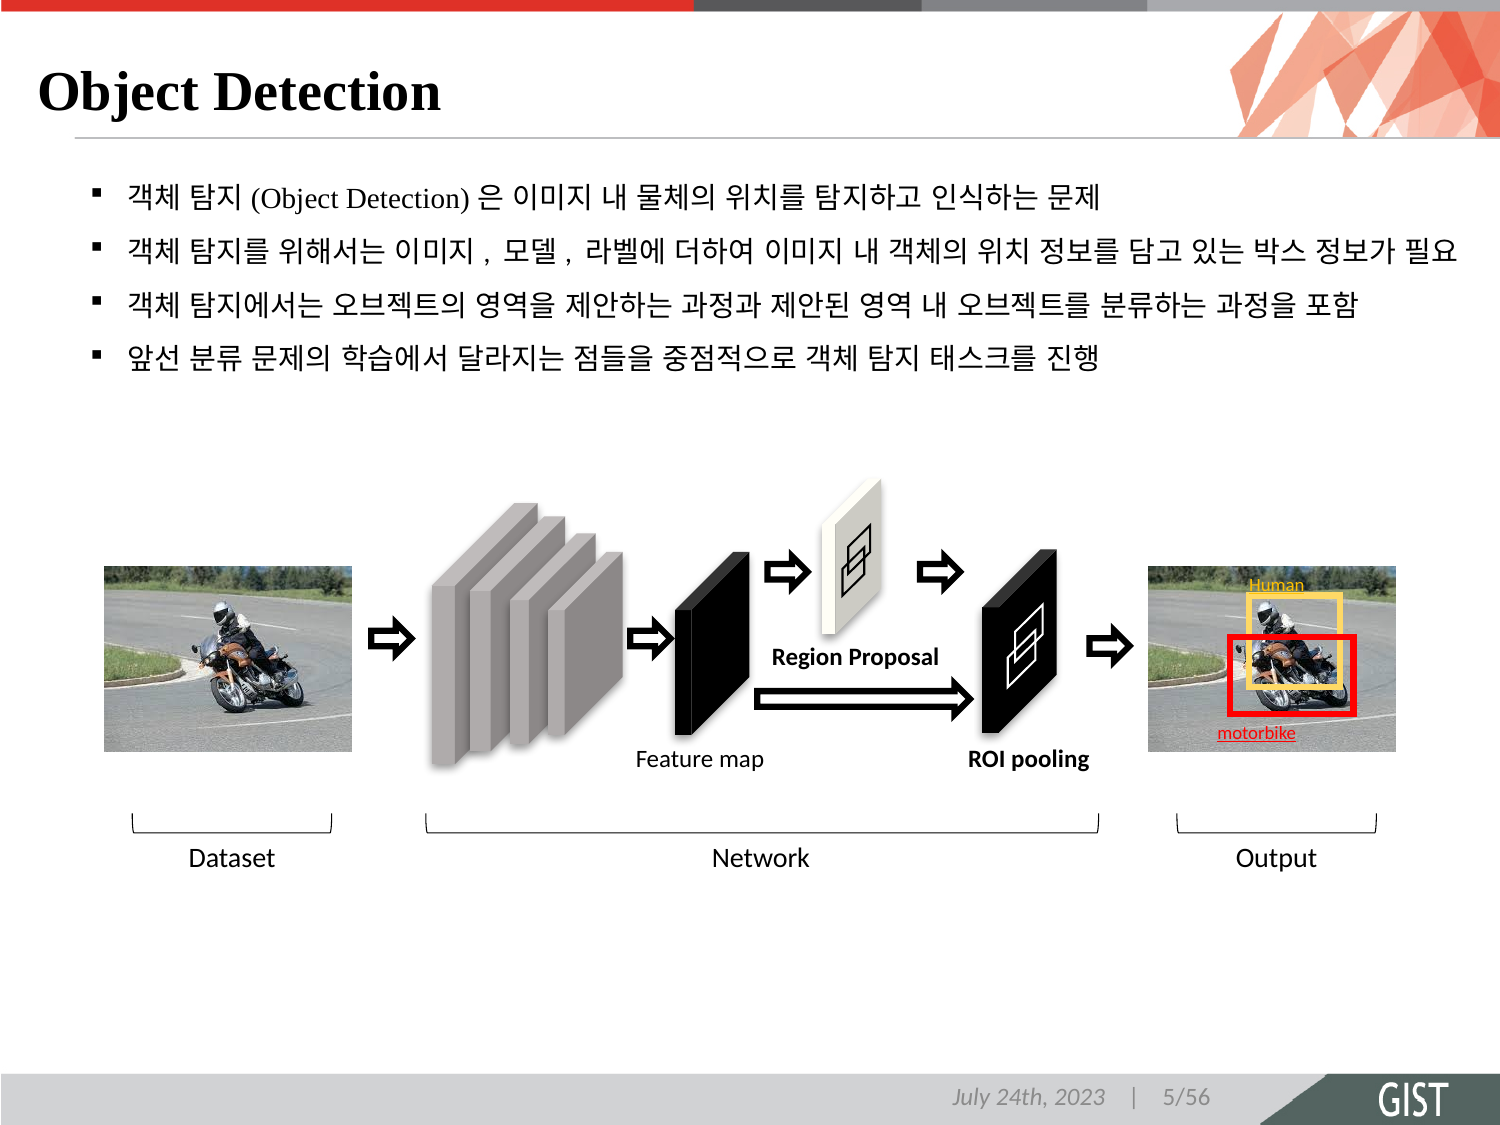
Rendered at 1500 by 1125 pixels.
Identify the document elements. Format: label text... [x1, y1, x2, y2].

picture [0, 0, 1500, 171]
title Object Detection [22, 47, 1478, 137]
list 객체 탐지(Object Detection)은 이미지 내 물체의 위치를 탐지하고 인식하는 문제 객체 탐지를 위해서는 이미지, 모델, 라벨에 더하여 이미지 내 객체의 위치 정보를 담고 있는 박스 정보가 필요 객체 탐지에서는 오브젝트의 영역을 제안하는 과정과 제안된 영역 내 오브젝트를 분류하는 과정을 포함 앞선 분류 문제의 학습에서 달라지는 점들을 중점적으로 객체 탐지 태스크를 진행 [0, 171, 1500, 862]
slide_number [937, 1066, 1275, 1125]
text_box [104, 478, 1396, 881]
picture [0, 862, 1500, 1125]
